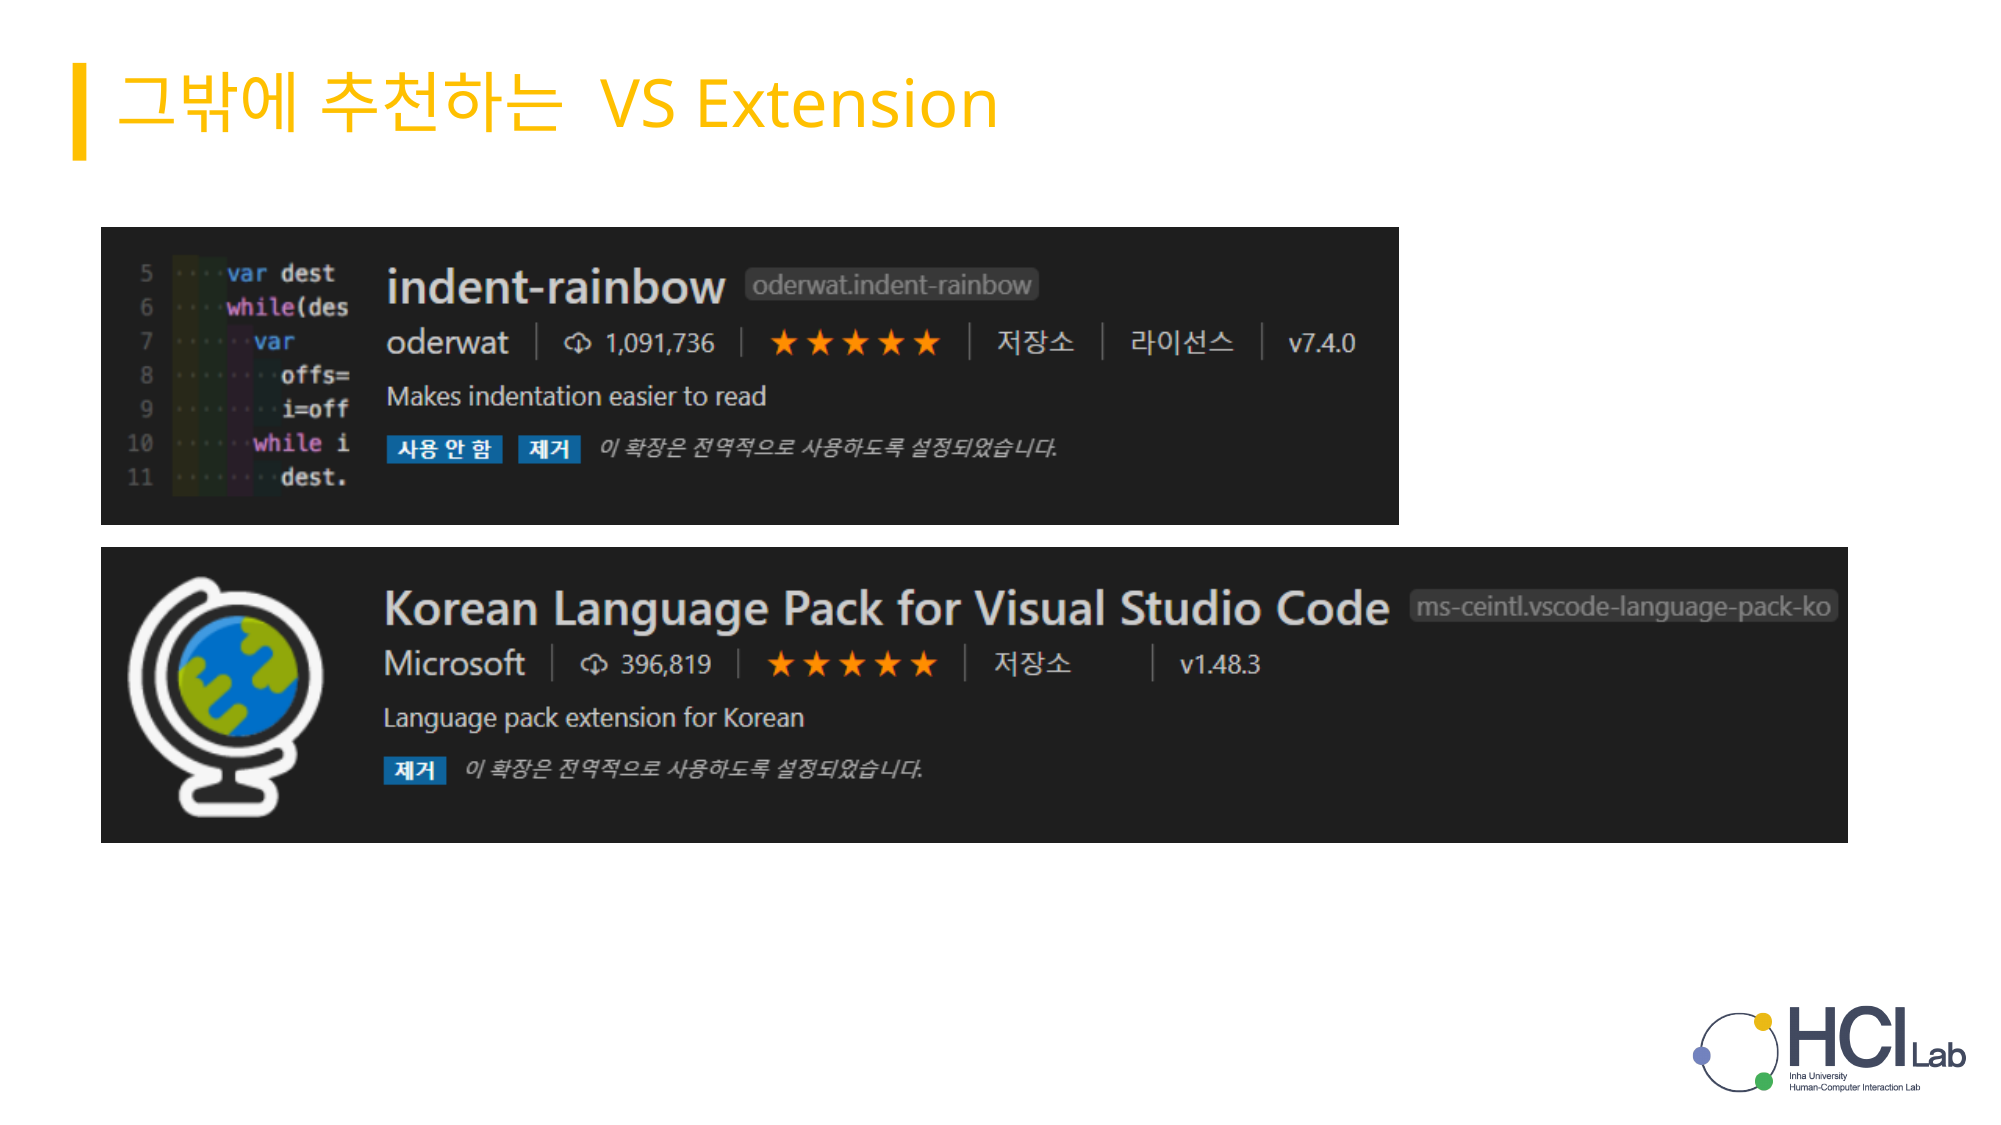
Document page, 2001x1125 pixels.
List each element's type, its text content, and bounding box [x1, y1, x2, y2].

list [101, 227, 1399, 525]
picture [101, 547, 1848, 843]
picture [1685, 997, 1974, 1101]
list 그밖에 추천하는 VS Extension [101, 62, 1231, 161]
